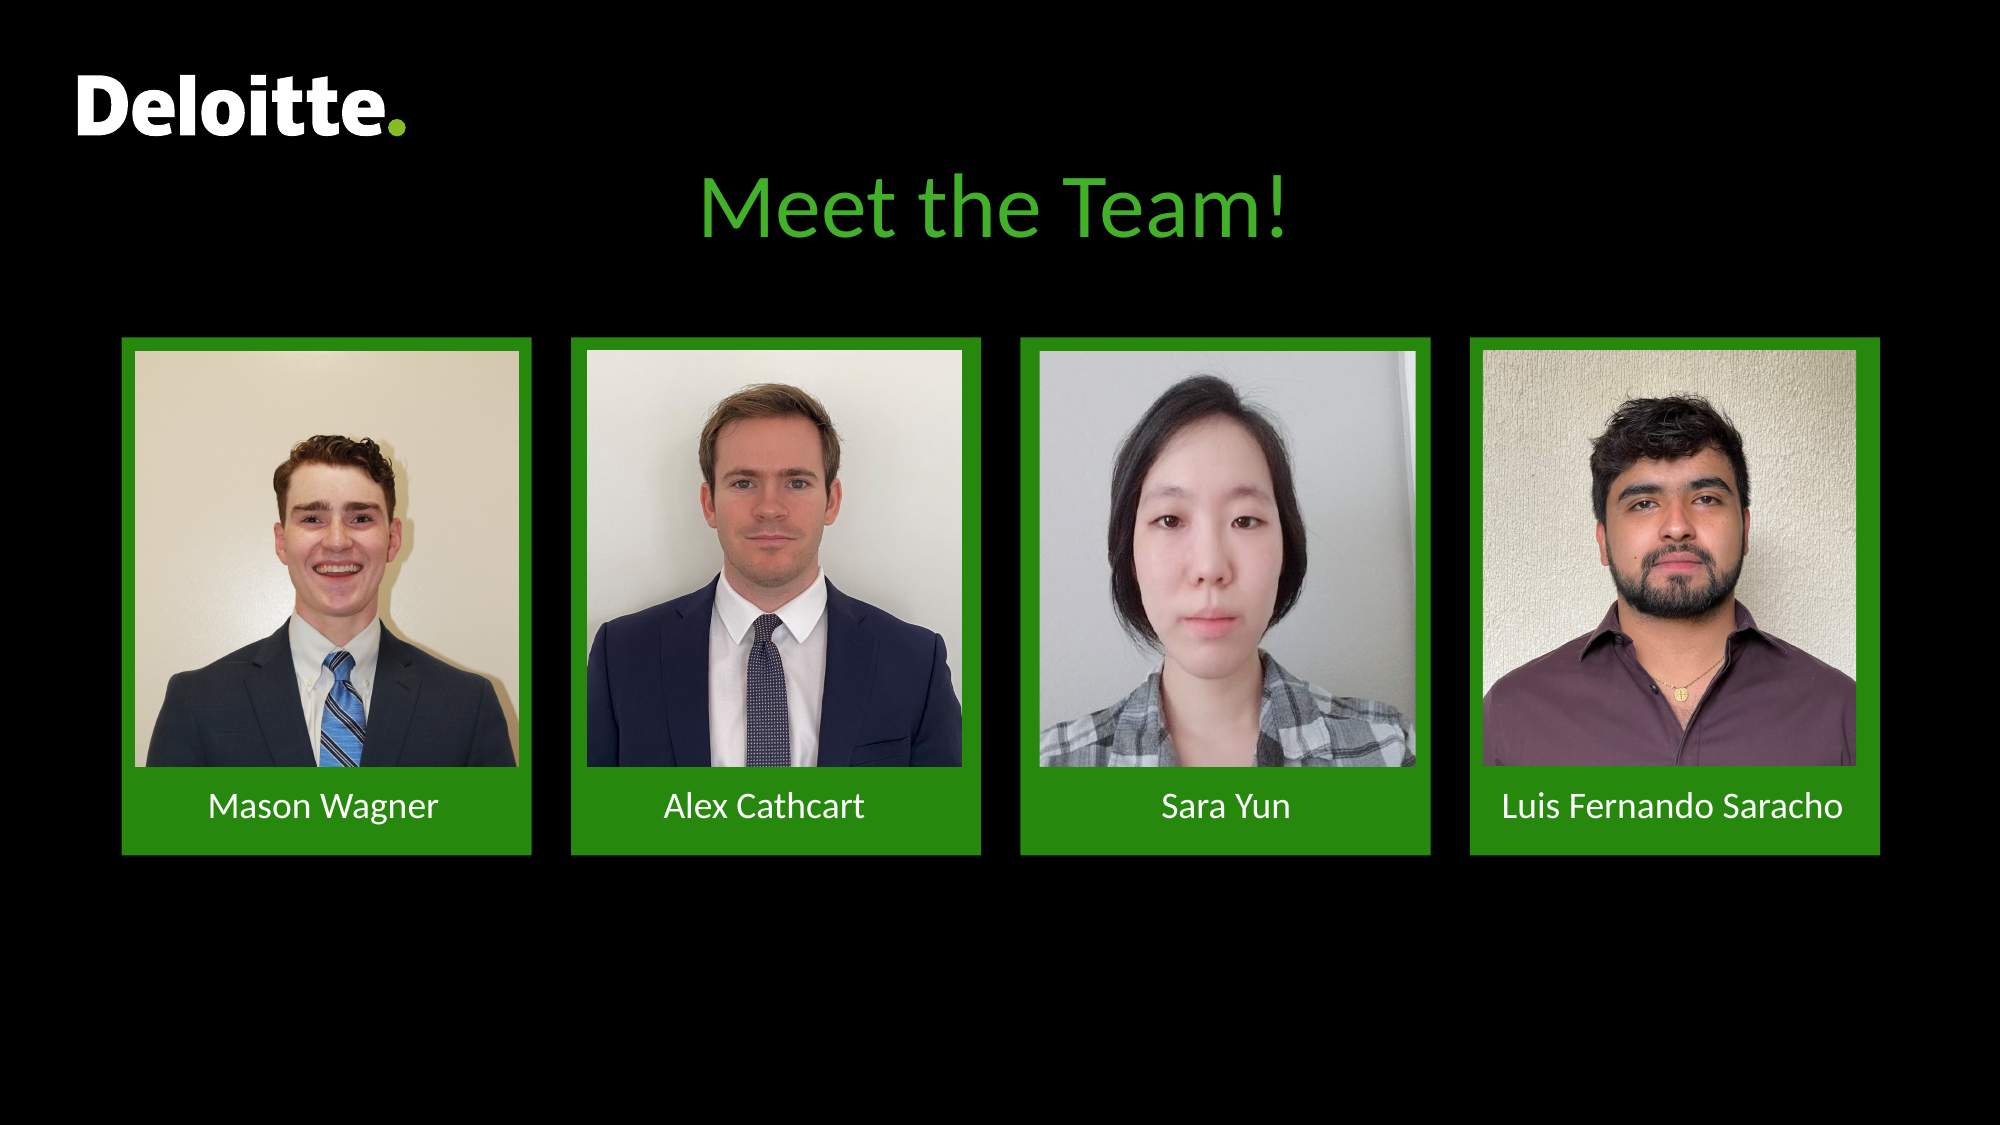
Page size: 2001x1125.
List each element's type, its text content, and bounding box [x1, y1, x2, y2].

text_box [121, 337, 1881, 856]
title Meet the Team! [630, 148, 1360, 296]
